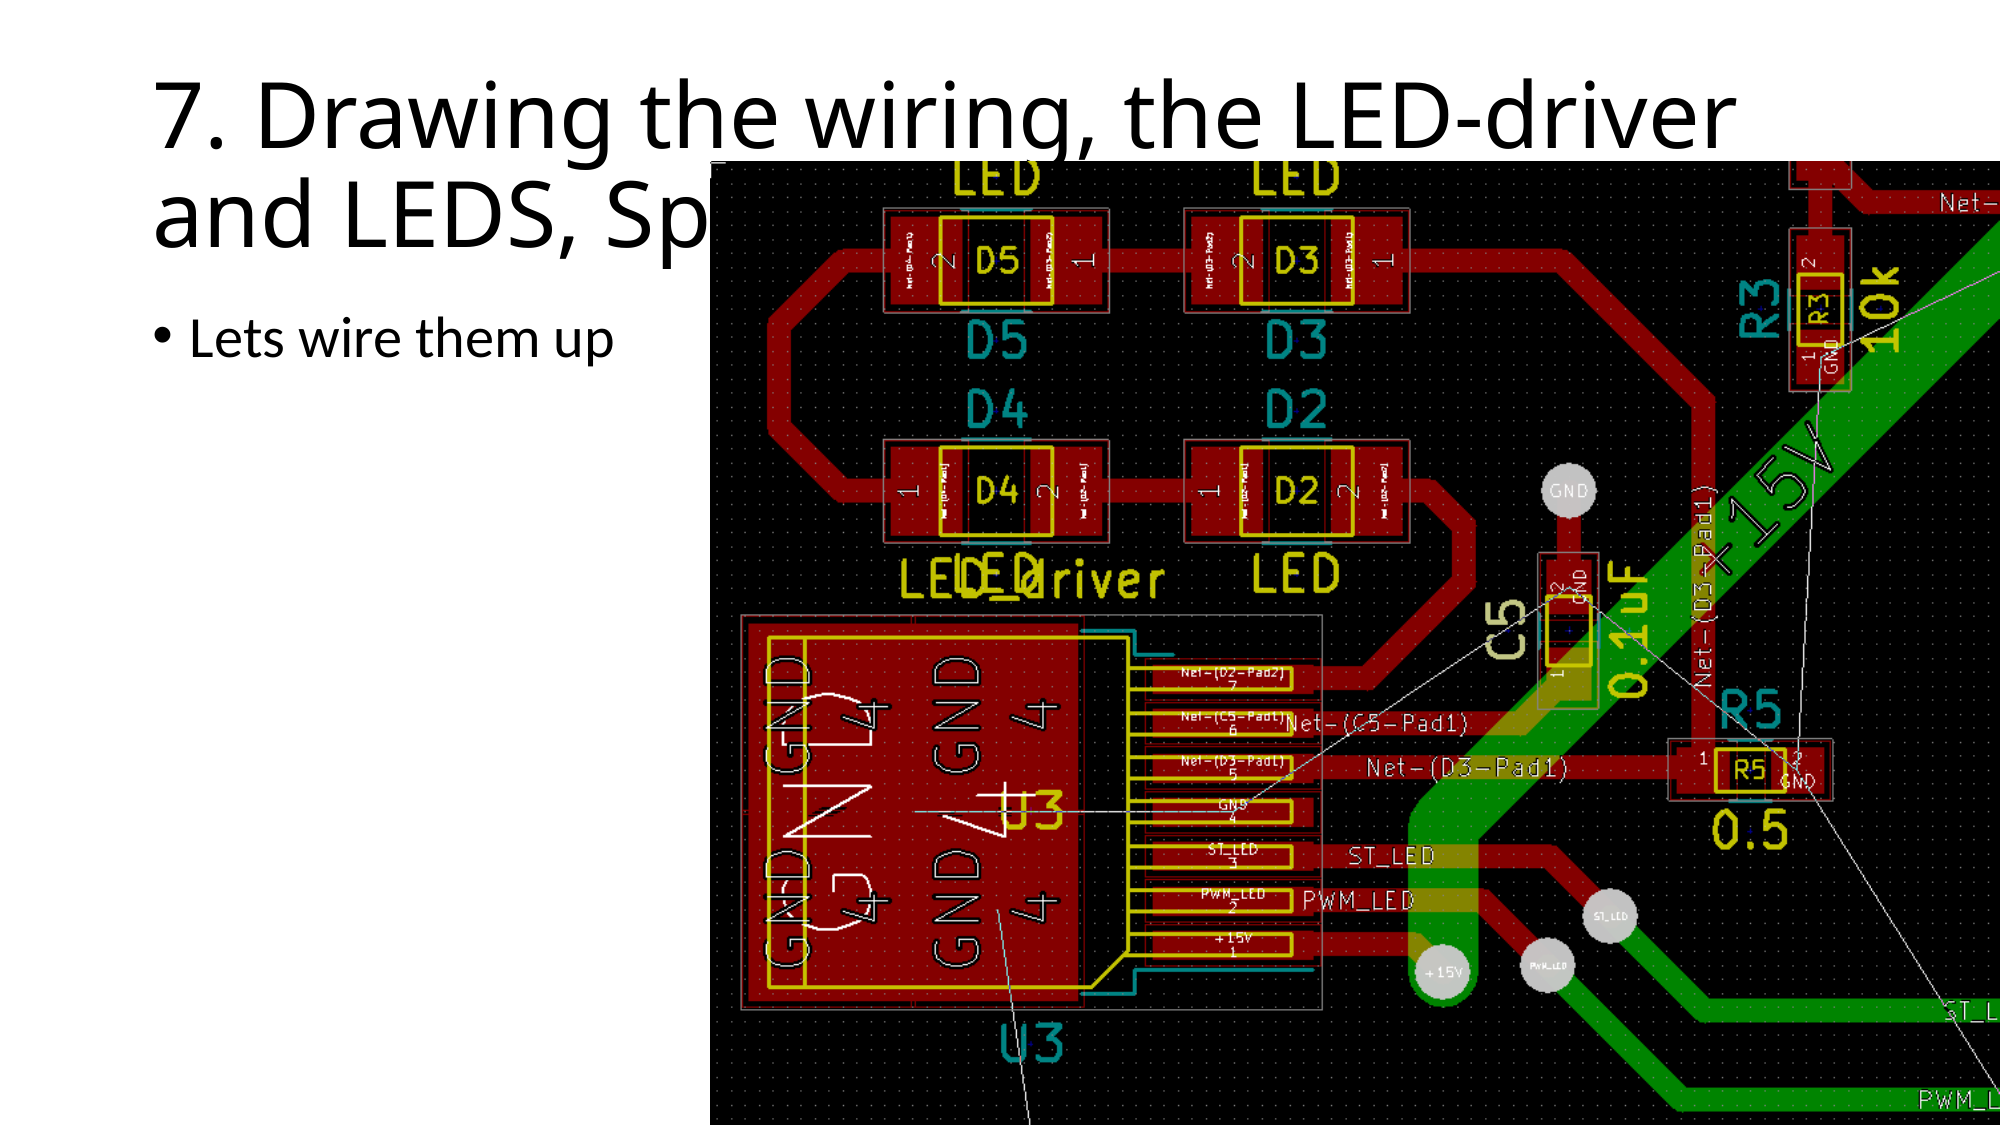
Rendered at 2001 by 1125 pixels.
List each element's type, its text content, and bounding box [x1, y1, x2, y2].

picture [710, 161, 2000, 1125]
list Lets wire them up [137, 299, 710, 1014]
title 7. Drawing the wiring, the LED-driver and LEDS, Spoiler [137, 59, 1863, 278]
